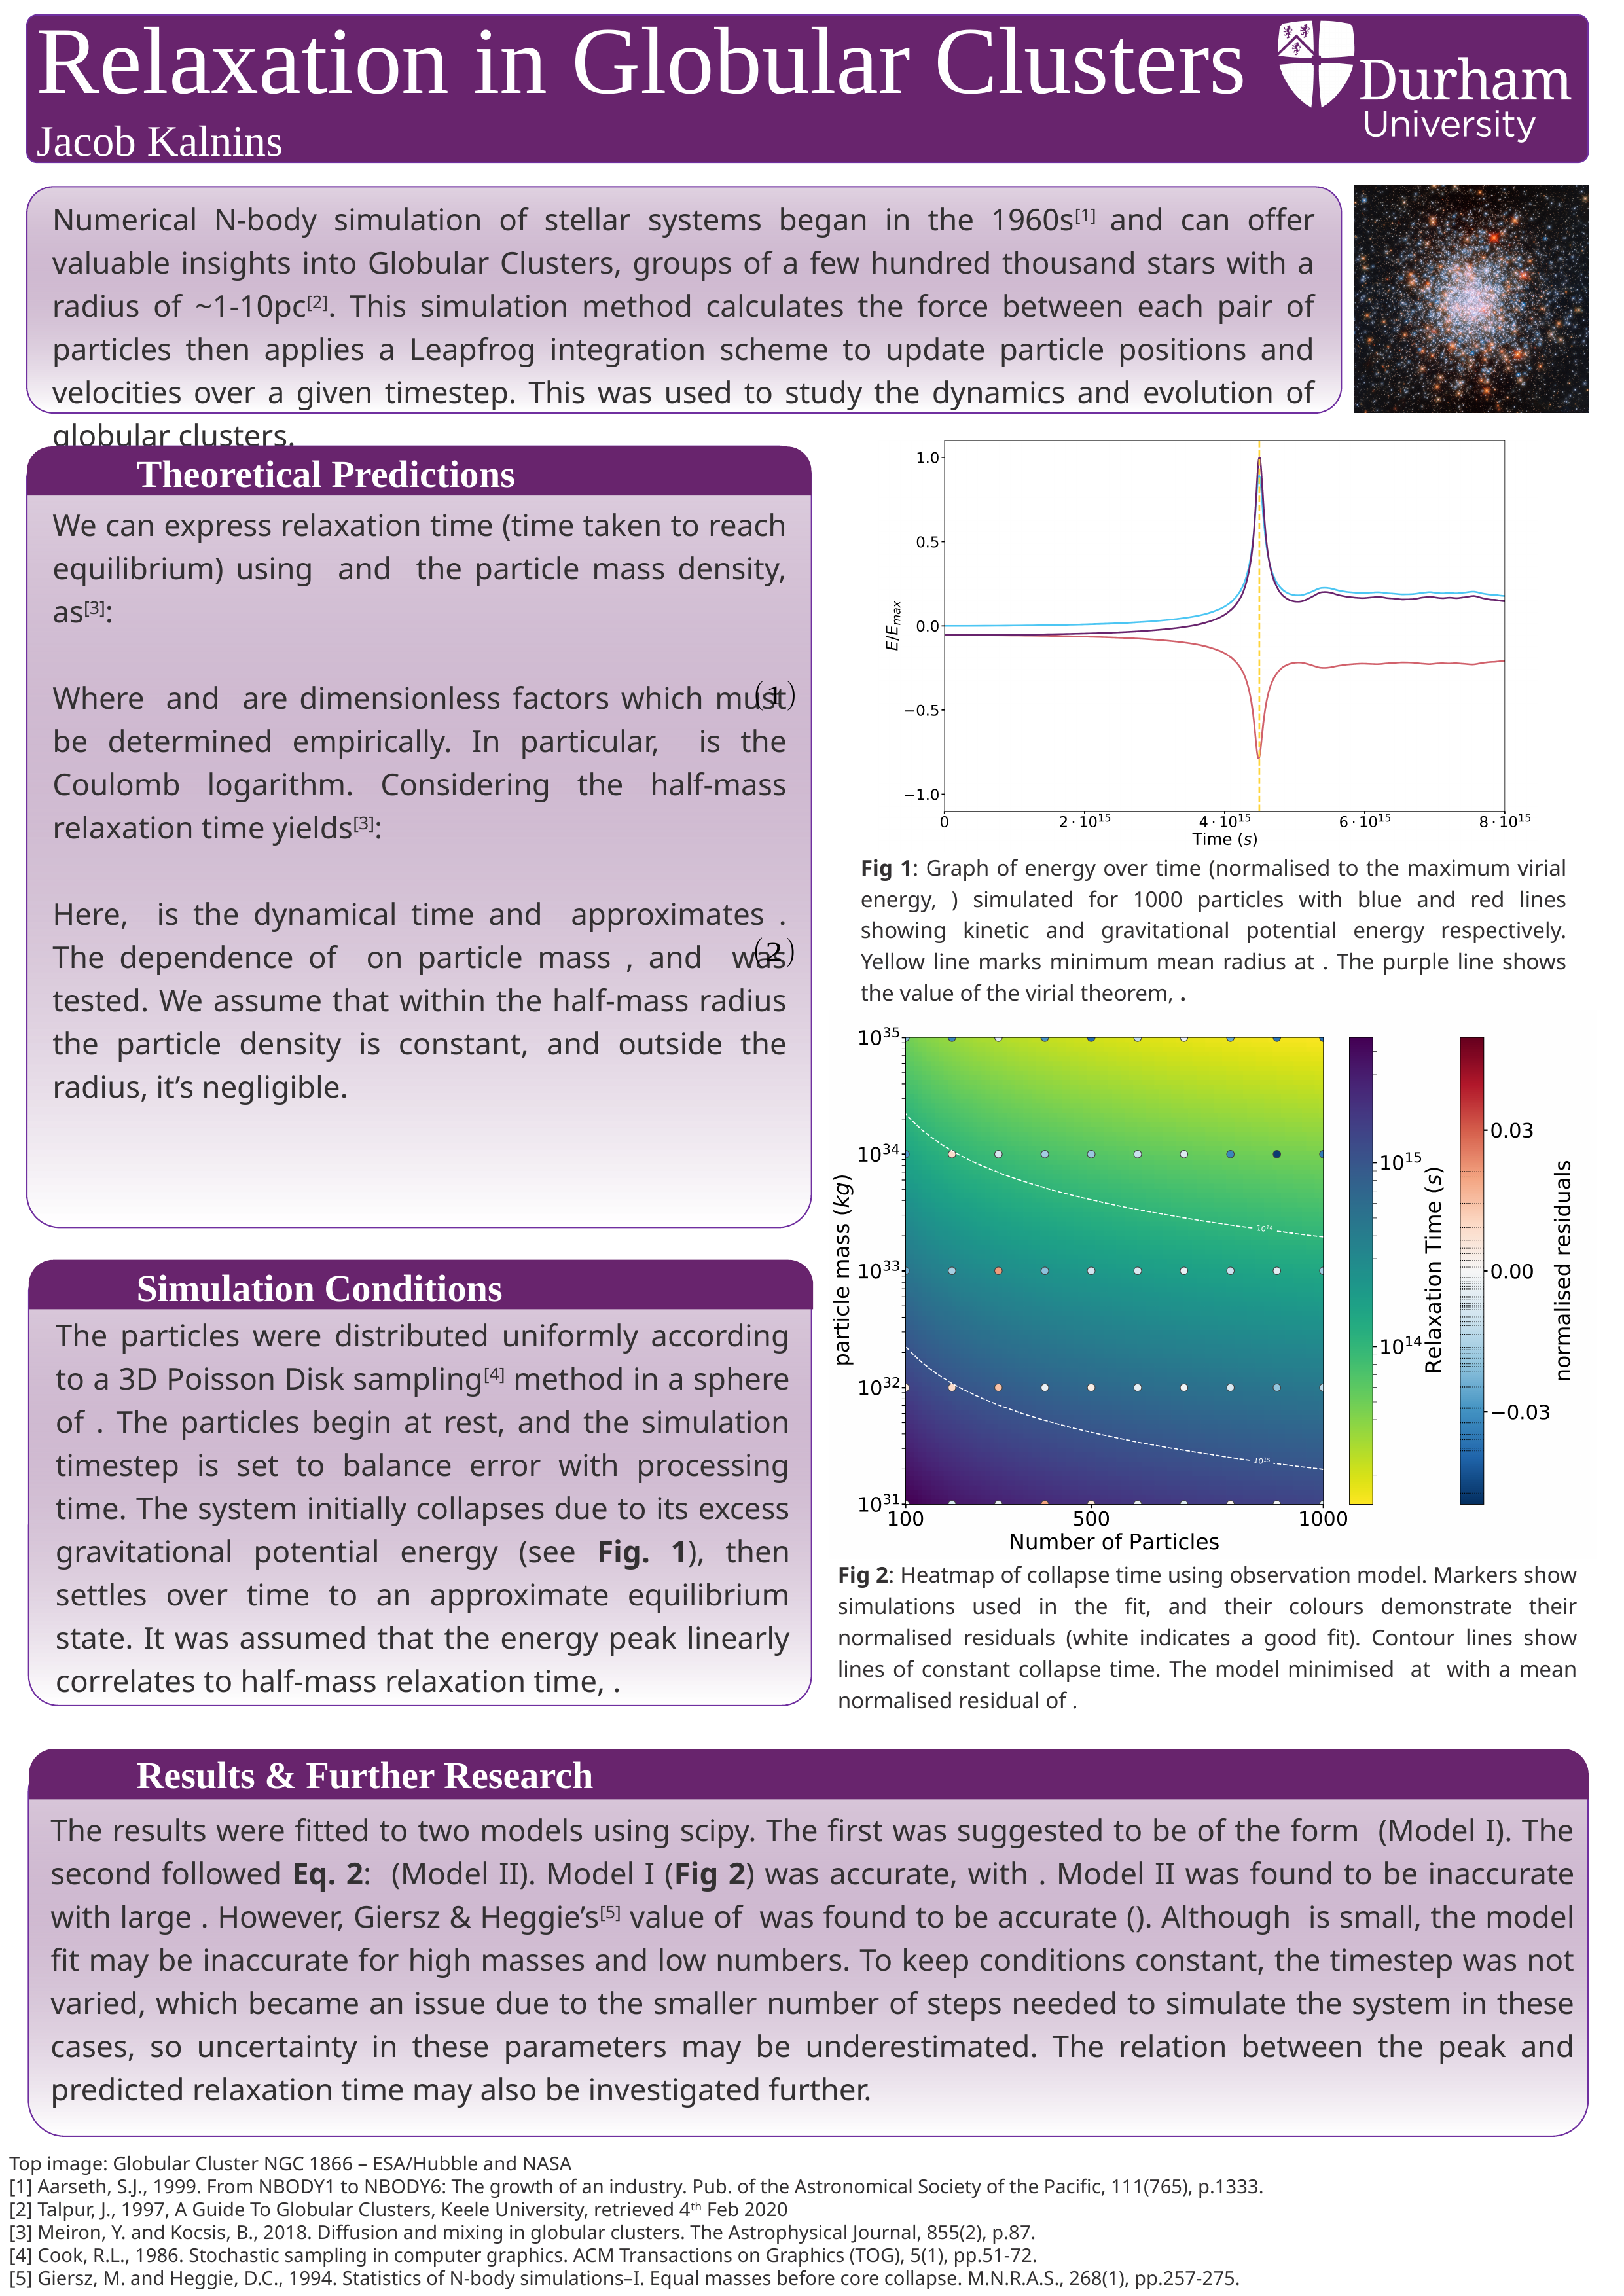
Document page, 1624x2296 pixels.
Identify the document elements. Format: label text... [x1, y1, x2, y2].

text_box [1297, 1748, 1589, 1801]
text_box Relaxation in Globular Clusters Jacob Kalnins [27, 0, 1218, 170]
text_box [27, 1787, 1589, 2137]
text_box [1326, 204, 1343, 412]
text_box Numerical N-body simulation of stellar systems began in the 1960s[1] and can offer valuable insights into Globular Clusters, groups of a few hundred thousand stars with a radius of ~1-10pc[2]. This simulation method calculates the force between each pair of particles then applies a Leapfrog integration scheme to update particle positions and velocities over a given timestep. This was used to study the dynamics and evolution of globular clusters. [43, 188, 1326, 458]
picture [1218, 0, 1624, 413]
picture [878, 440, 1538, 852]
text_box Top image: Globular Cluster NGC 1866 – ESA/Hubble and NASA [1] Aarseth, S.J., 1999. From NBODY1 to NBODY6: The growth of an industry. Pub. of the Astronomical Society of the Pacific, 111(765), p.1333. [2] Talpur, J., 1997, A Guide To Globular Clusters, Keele University, retrieved 4th Feb 2020 [3] Meiron, Y. and Kocsis, B., 2018. Diffusion and mixing in globular clusters. The Astrophysical Journal, 855(2), p.87. [4] Cook, R.L., 1986. Stochastic sampling in computer graphics. ACM Transactions on Graphics (TOG), 5(1), pp.51-72. [5] Giersz, M. and Heggie, D.C., 1994. Statistics of N-body simulations–I. Equal masses before core collapse. M.N.R.A.S., 268(1), pp.257-275. [0, 2147, 1623, 2294]
text_box Theoretical Predictions [28, 444, 677, 500]
text_box [27, 1310, 812, 1706]
text_box [26, 497, 812, 1229]
picture [829, 1010, 1597, 1559]
text_box Simulation Conditions [28, 1258, 687, 1314]
text_box [26, 186, 1218, 412]
text_box Results & Further Research [28, 1746, 1297, 1801]
text_box [687, 1259, 814, 1310]
text_box [677, 446, 812, 497]
